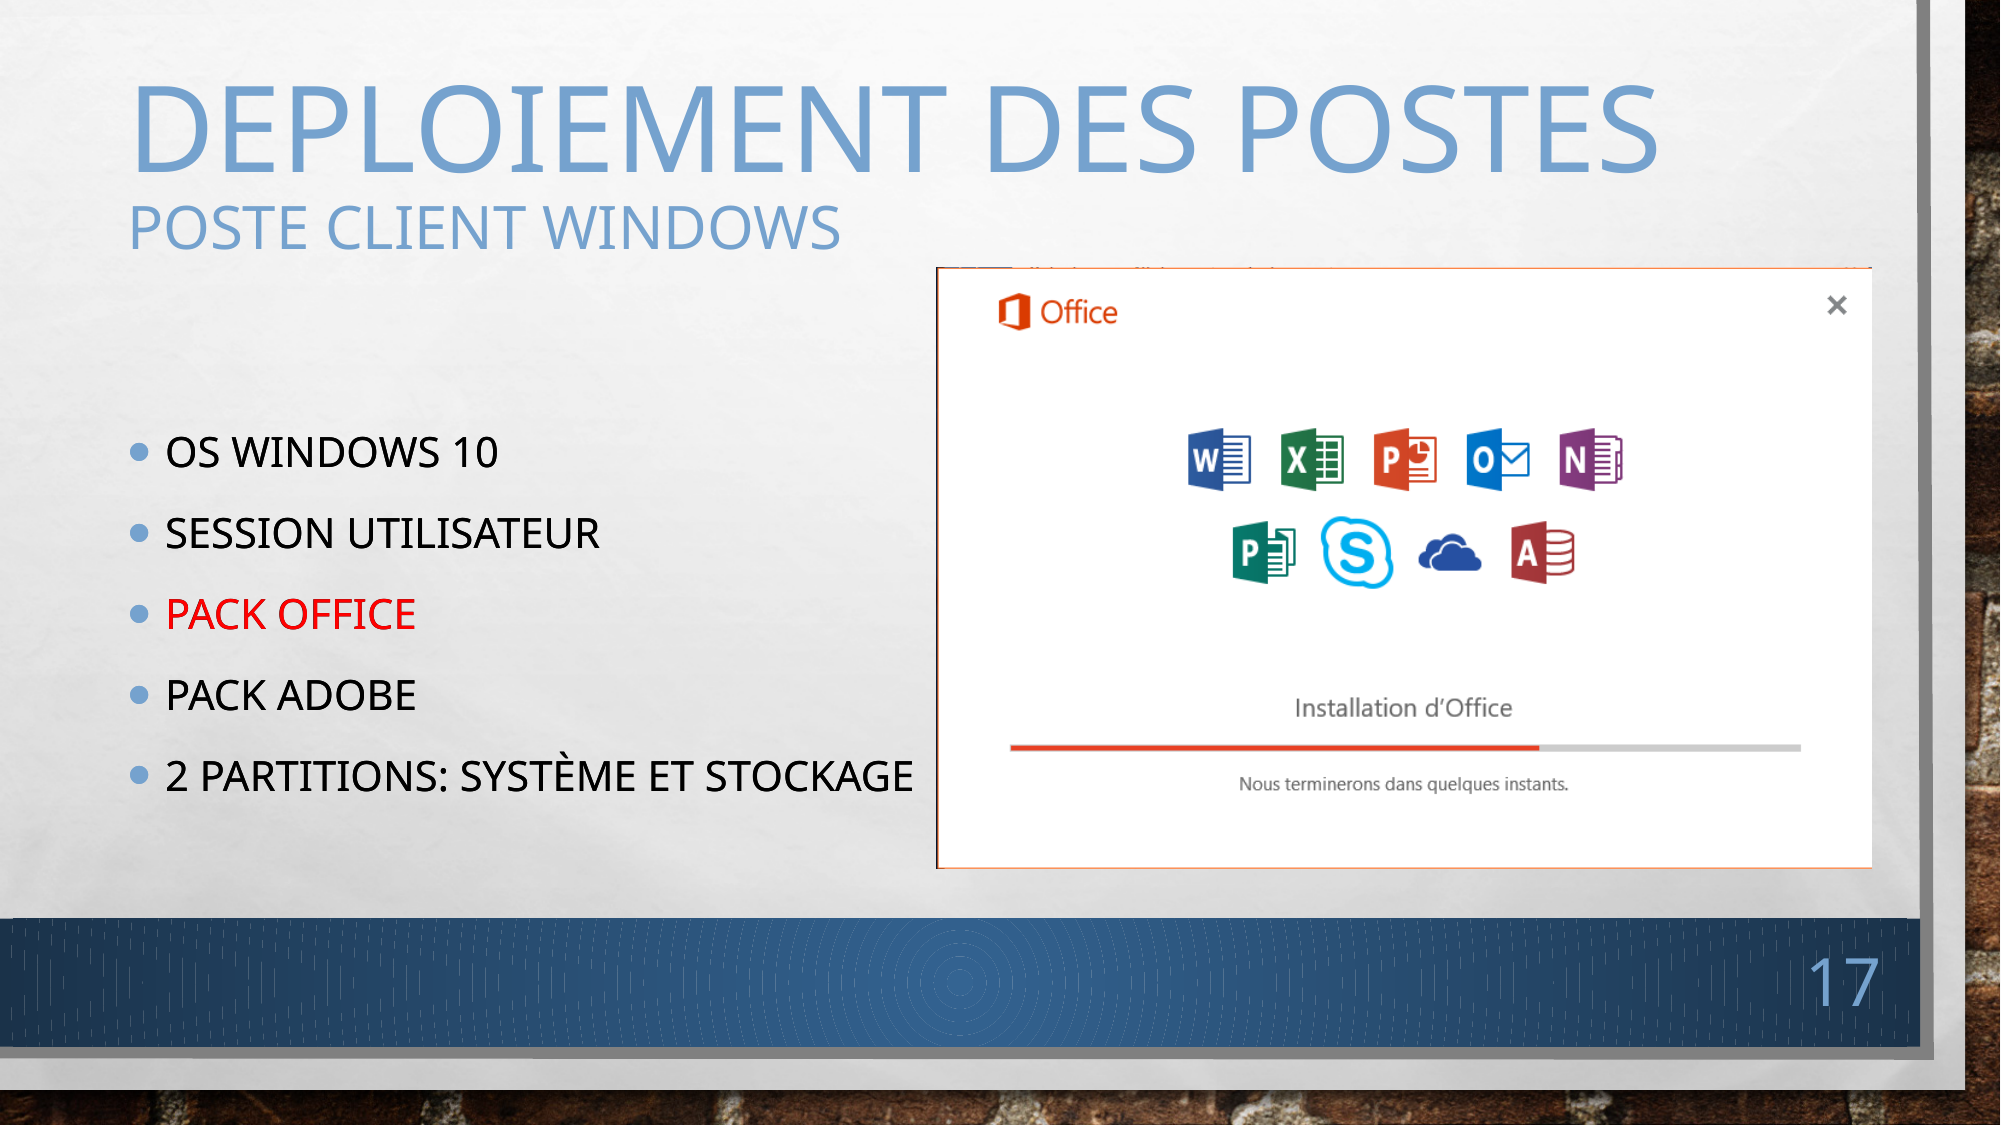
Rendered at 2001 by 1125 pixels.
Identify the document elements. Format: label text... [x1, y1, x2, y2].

text_box OS WINDOWS 10 SESSION UTILISATEUR PACK OFFICE PACK ADOBE 2 PARTITIONS: SYSTÈME ET STOCKAGE [112, 408, 1818, 880]
title DEPLOIEMENT DES POSTES POSTE CLIENT WINDOWS [112, 26, 1818, 305]
picture [935, 266, 1873, 869]
picture [0, 0, 2000, 1125]
slide_number 17 [1769, 944, 1919, 1027]
